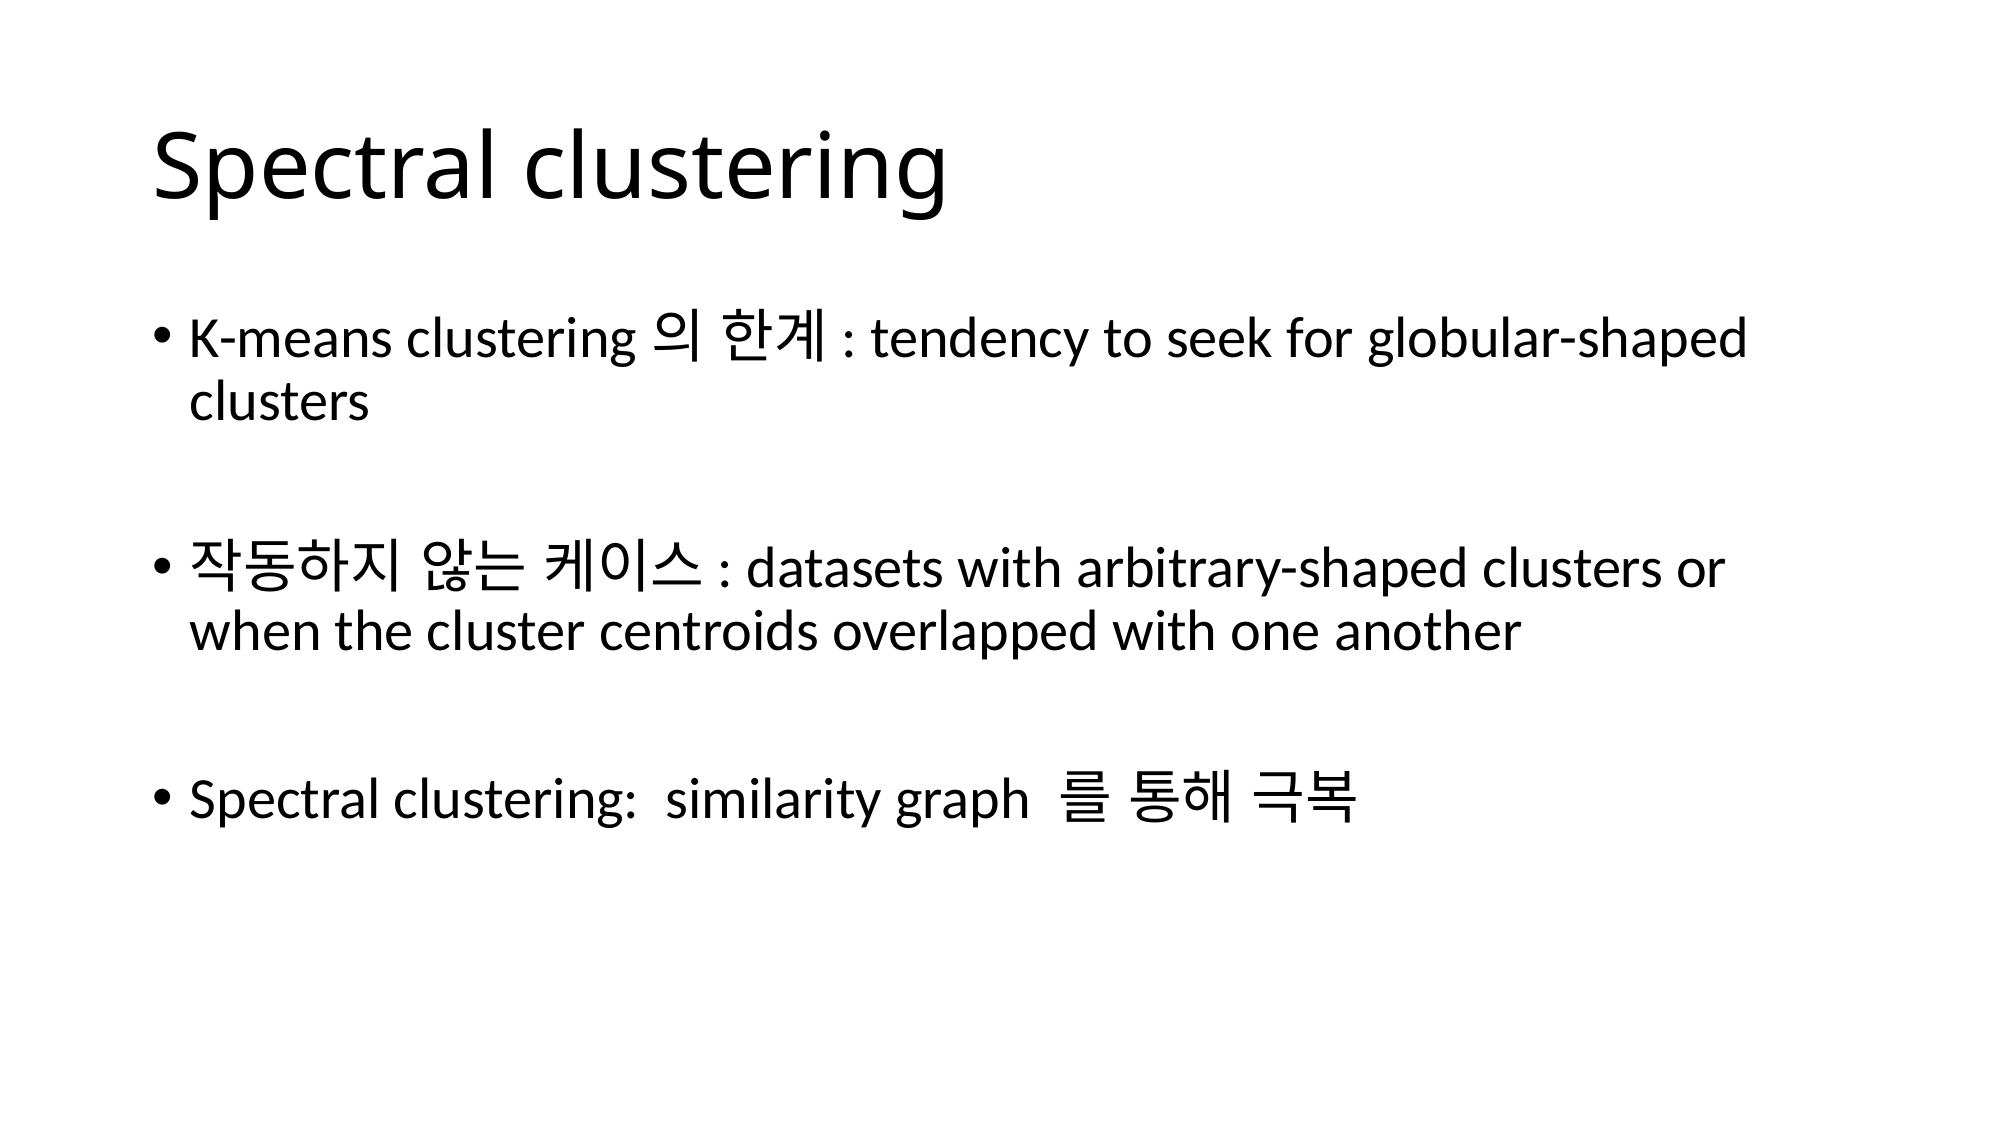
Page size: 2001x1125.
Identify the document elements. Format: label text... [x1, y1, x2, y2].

list K-means clustering의 한계: tendency to seek for globular-shaped clusters 작동하지 않는 케이스: datasets with arbitrary-shaped clusters or when the cluster centroids overlapped with one another Spectral clustering: similarity graph 를 통해 극복 [137, 299, 1863, 1014]
title Spectral clustering [137, 59, 1863, 278]
